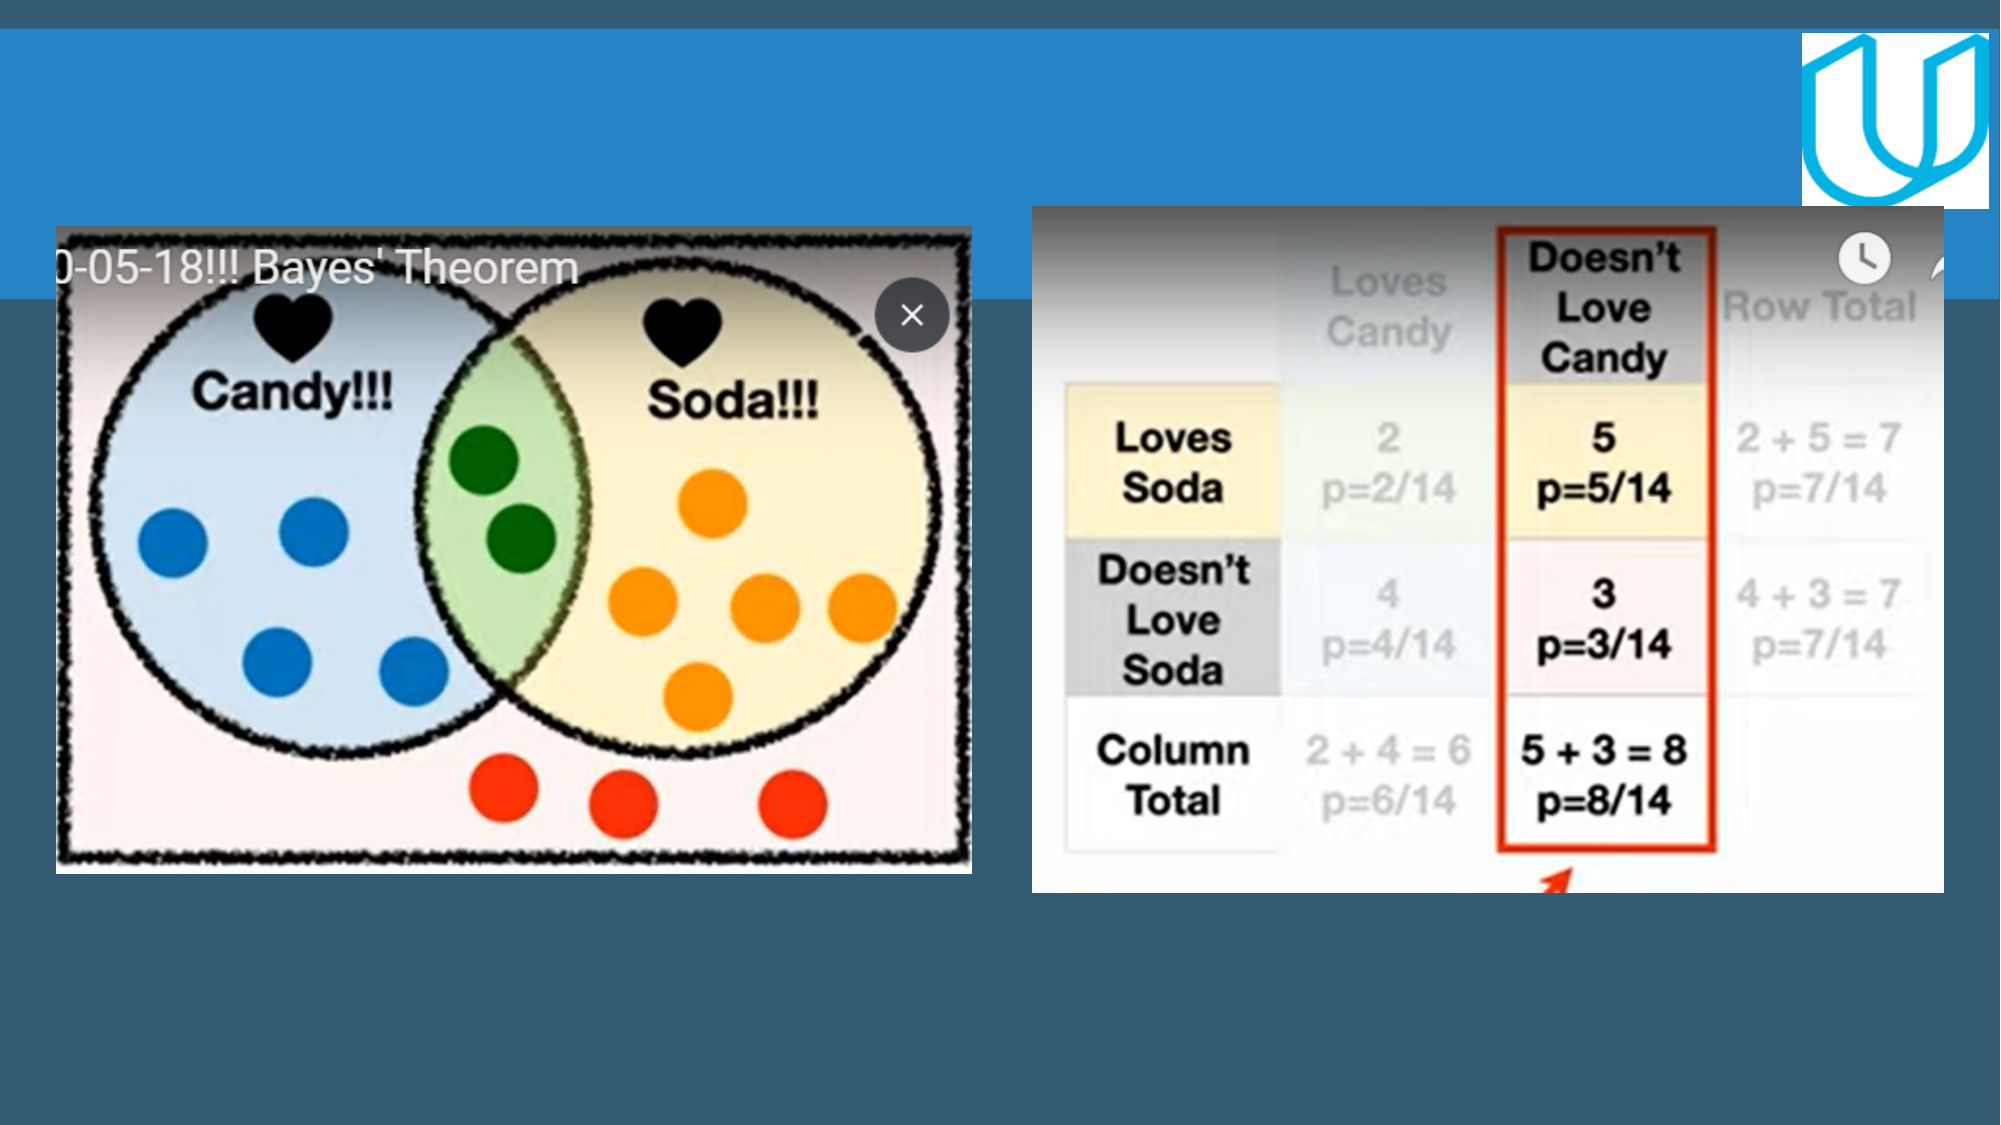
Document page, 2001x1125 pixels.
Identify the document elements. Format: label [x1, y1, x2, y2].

picture [1816, 47, 1912, 197]
picture [1032, 124, 1989, 894]
picture [56, 226, 973, 874]
picture [1933, 47, 1974, 167]
picture [1802, 33, 1989, 167]
